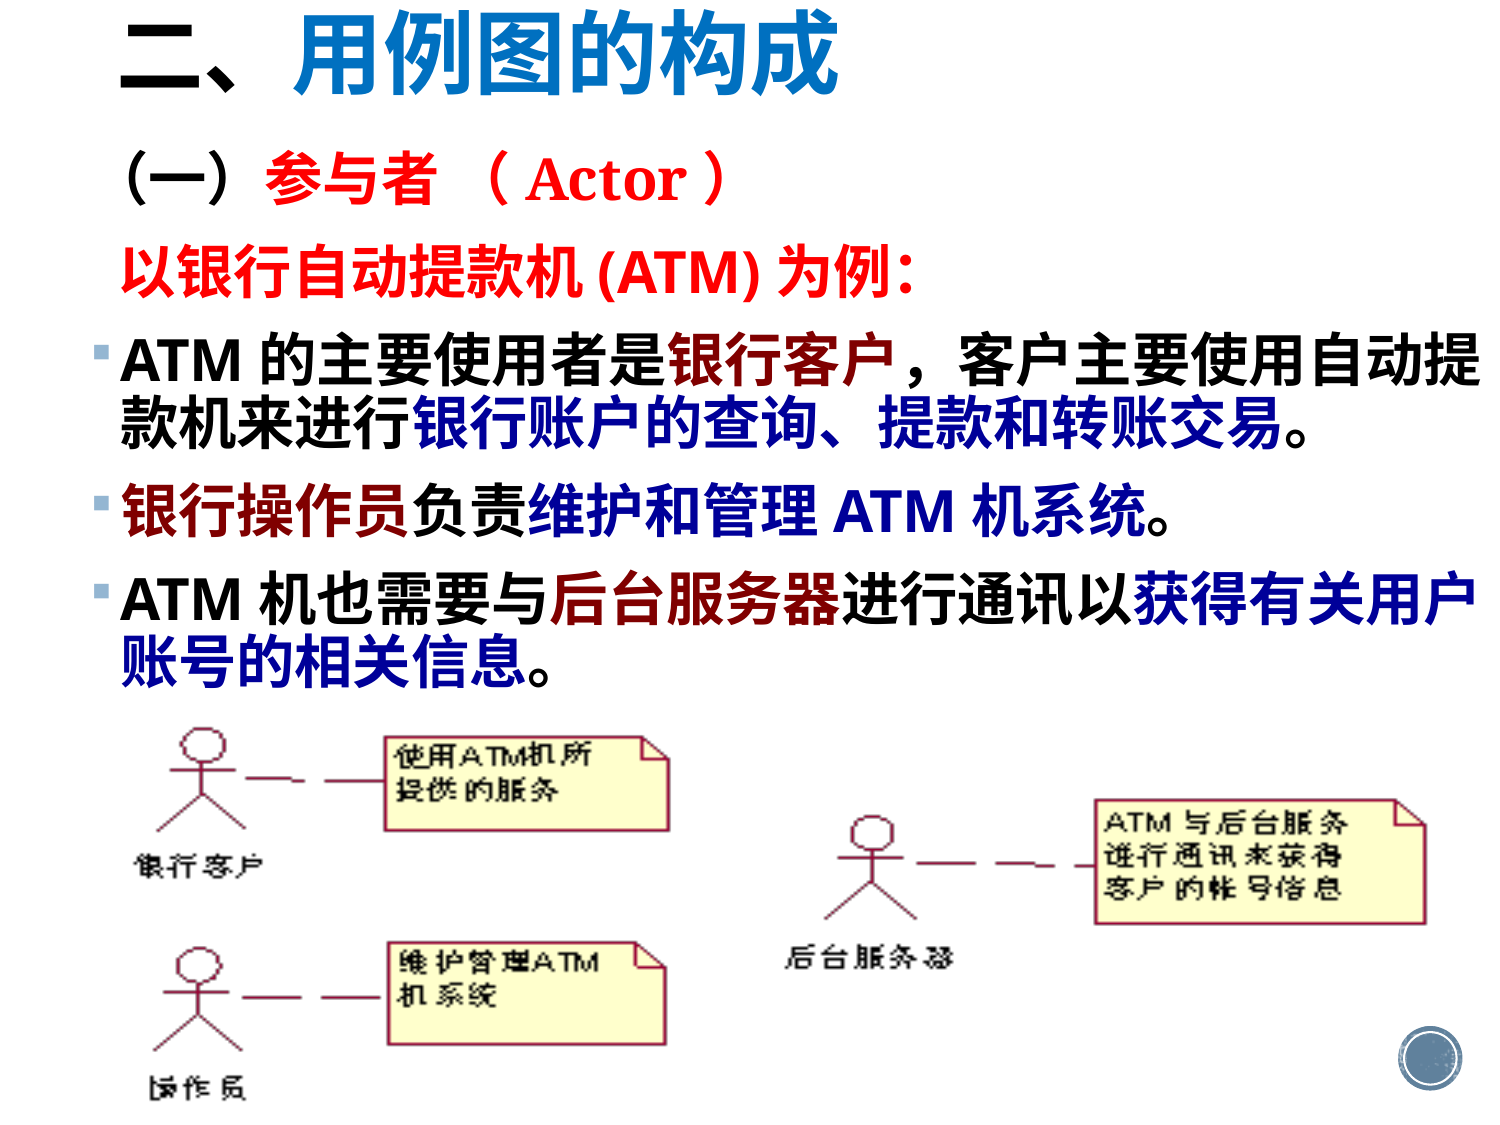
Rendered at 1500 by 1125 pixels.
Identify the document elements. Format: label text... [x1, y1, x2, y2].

text_box （一）参与者 （Actor） [75, 123, 1313, 240]
text_box 二、用例图的构成 [101, 0, 1377, 117]
picture [0, 702, 1500, 1125]
list 以银行自动提款机(ATM)为例： ATM的主要使用者是银行客户，客户主要使用自动提款机来进行银行账户的查询、提款和转账交易。 银行操作员负责维护和管理ATM机系统。 ATM机也需要与后台服务器进行通讯以获得有关用户账号的相关信息。 [75, 235, 1500, 701]
